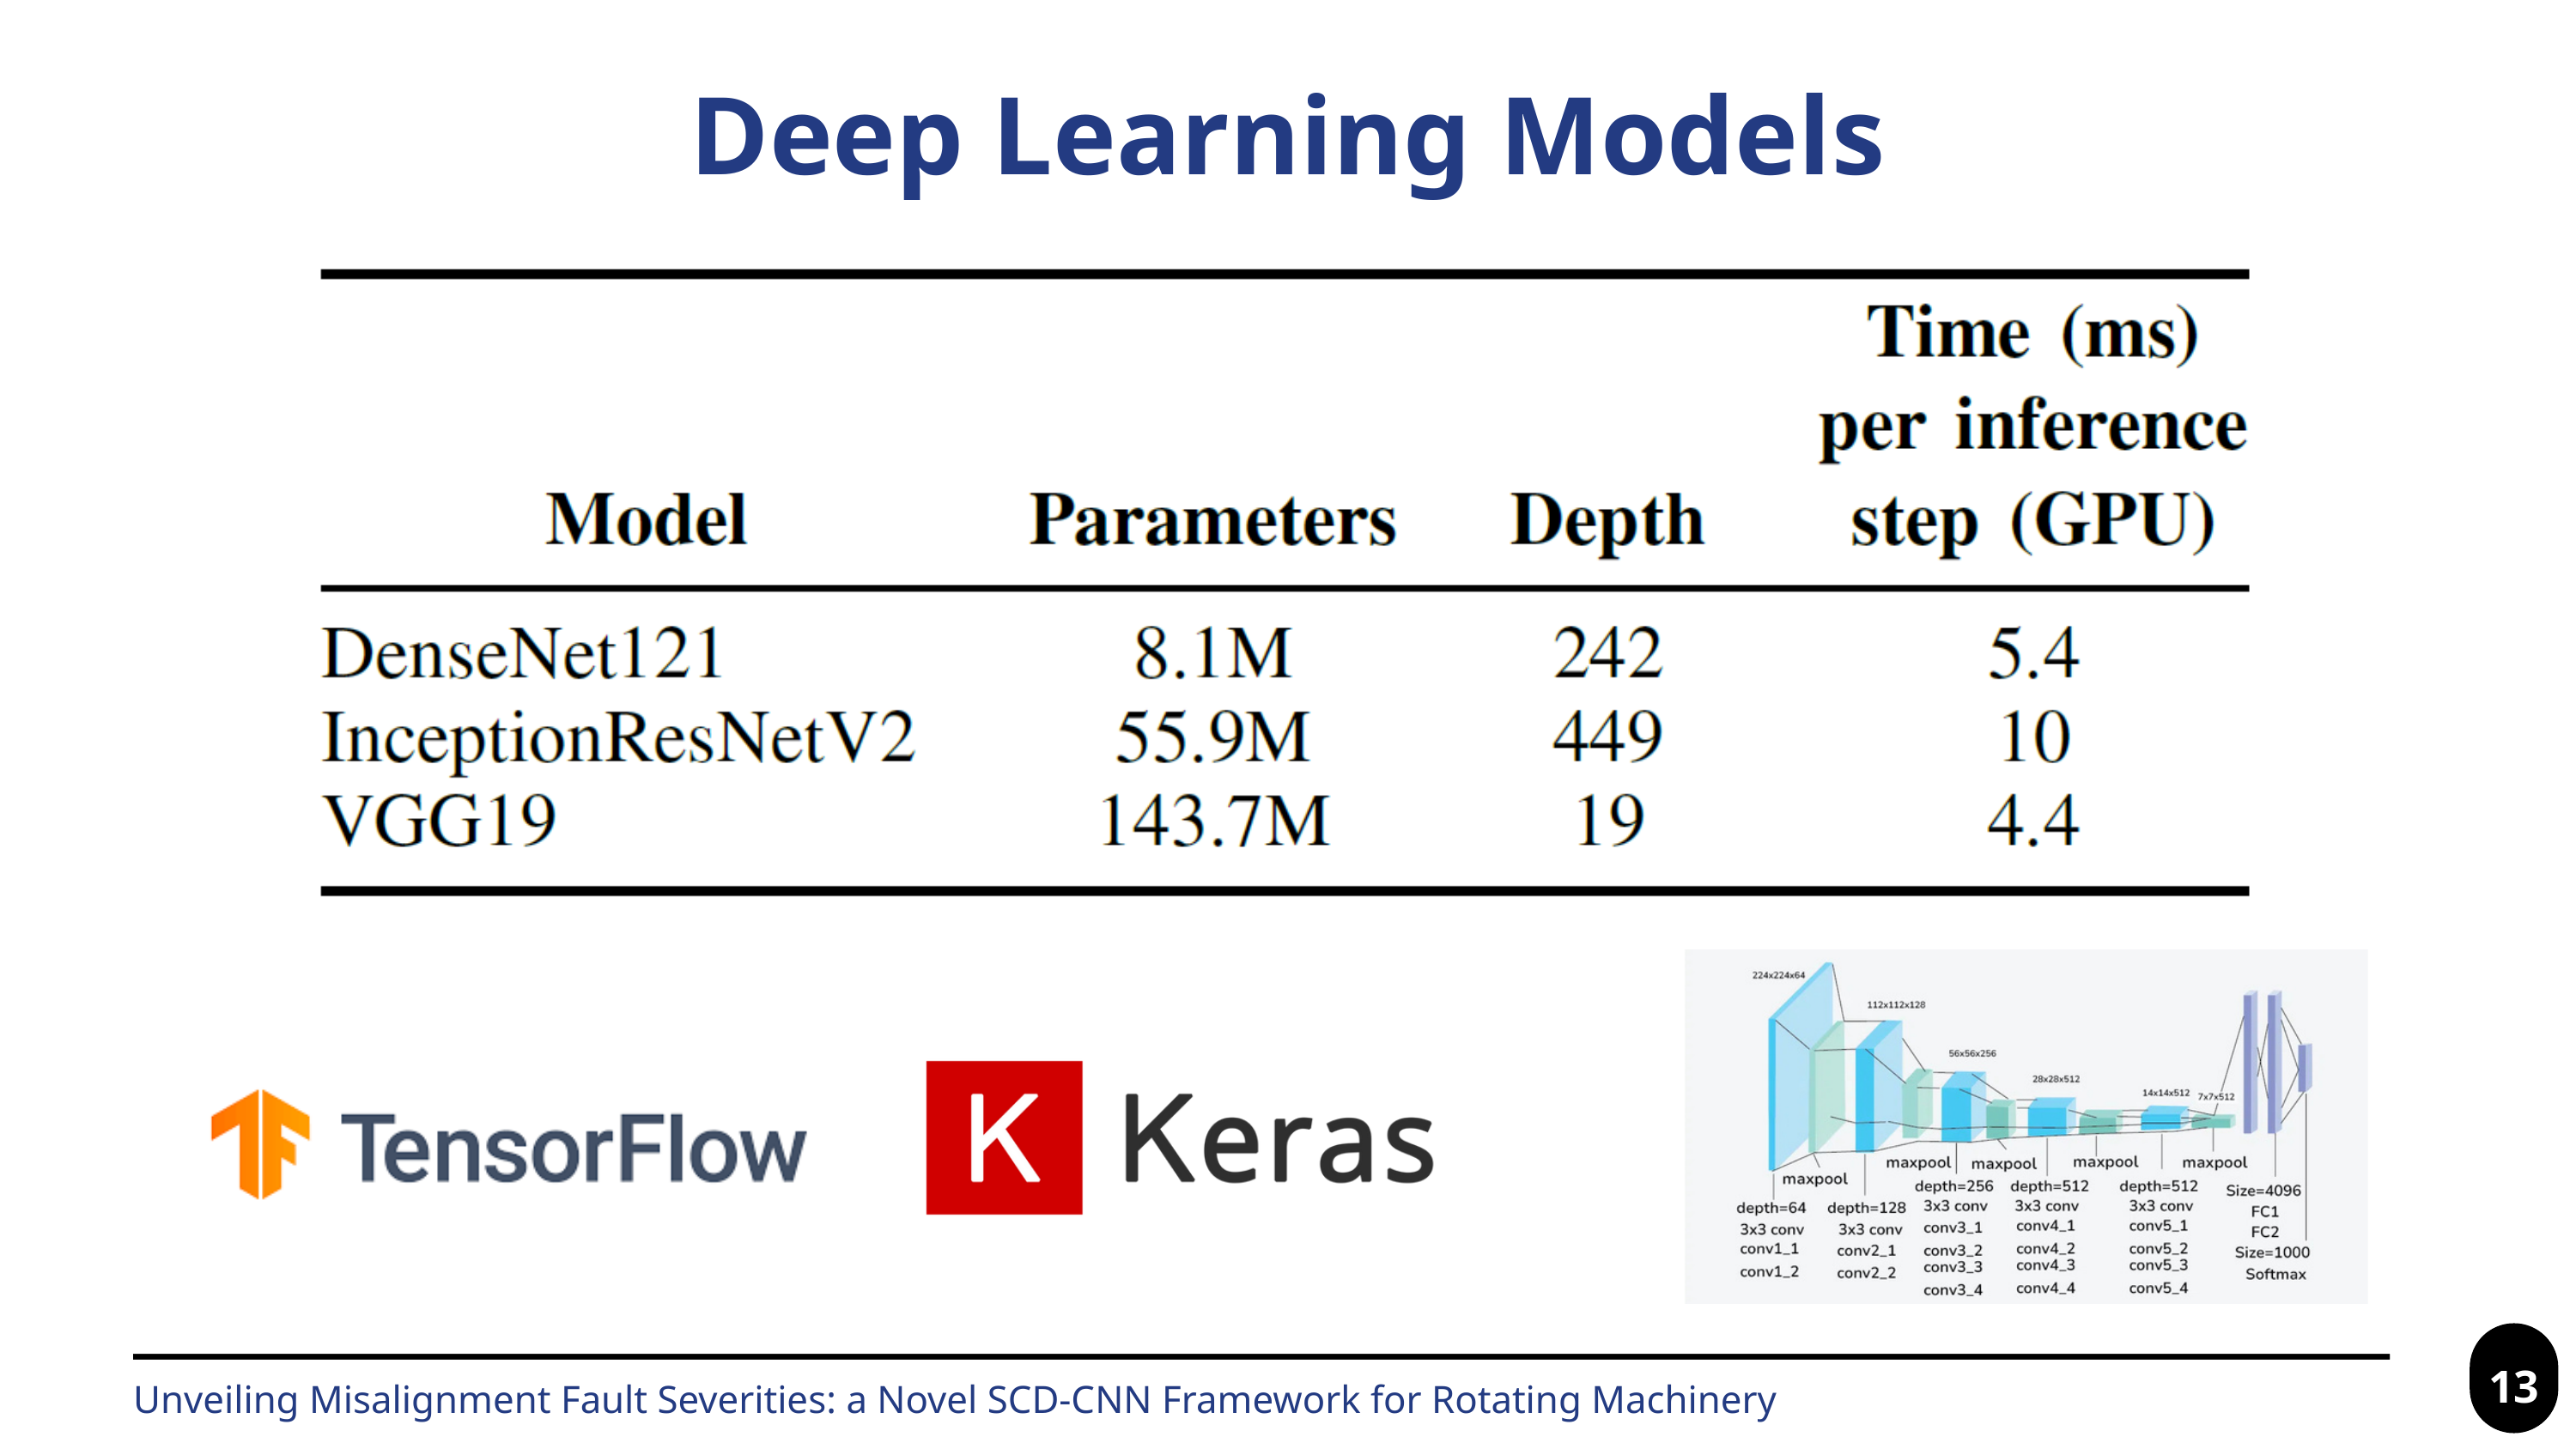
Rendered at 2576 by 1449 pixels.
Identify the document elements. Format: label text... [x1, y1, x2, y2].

text_box [144, 1058, 875, 1224]
text_box [1684, 949, 2368, 1304]
text_box Deep Learning Models [623, 88, 1953, 197]
text_box [307, 252, 2269, 921]
text_box [924, 1058, 1471, 1217]
text_box Unveiling Misalignment Fault Severities: a Novel SCD-CNN Framework for Rotating Machinery [133, 1367, 1909, 1422]
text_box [2469, 1323, 2559, 1434]
